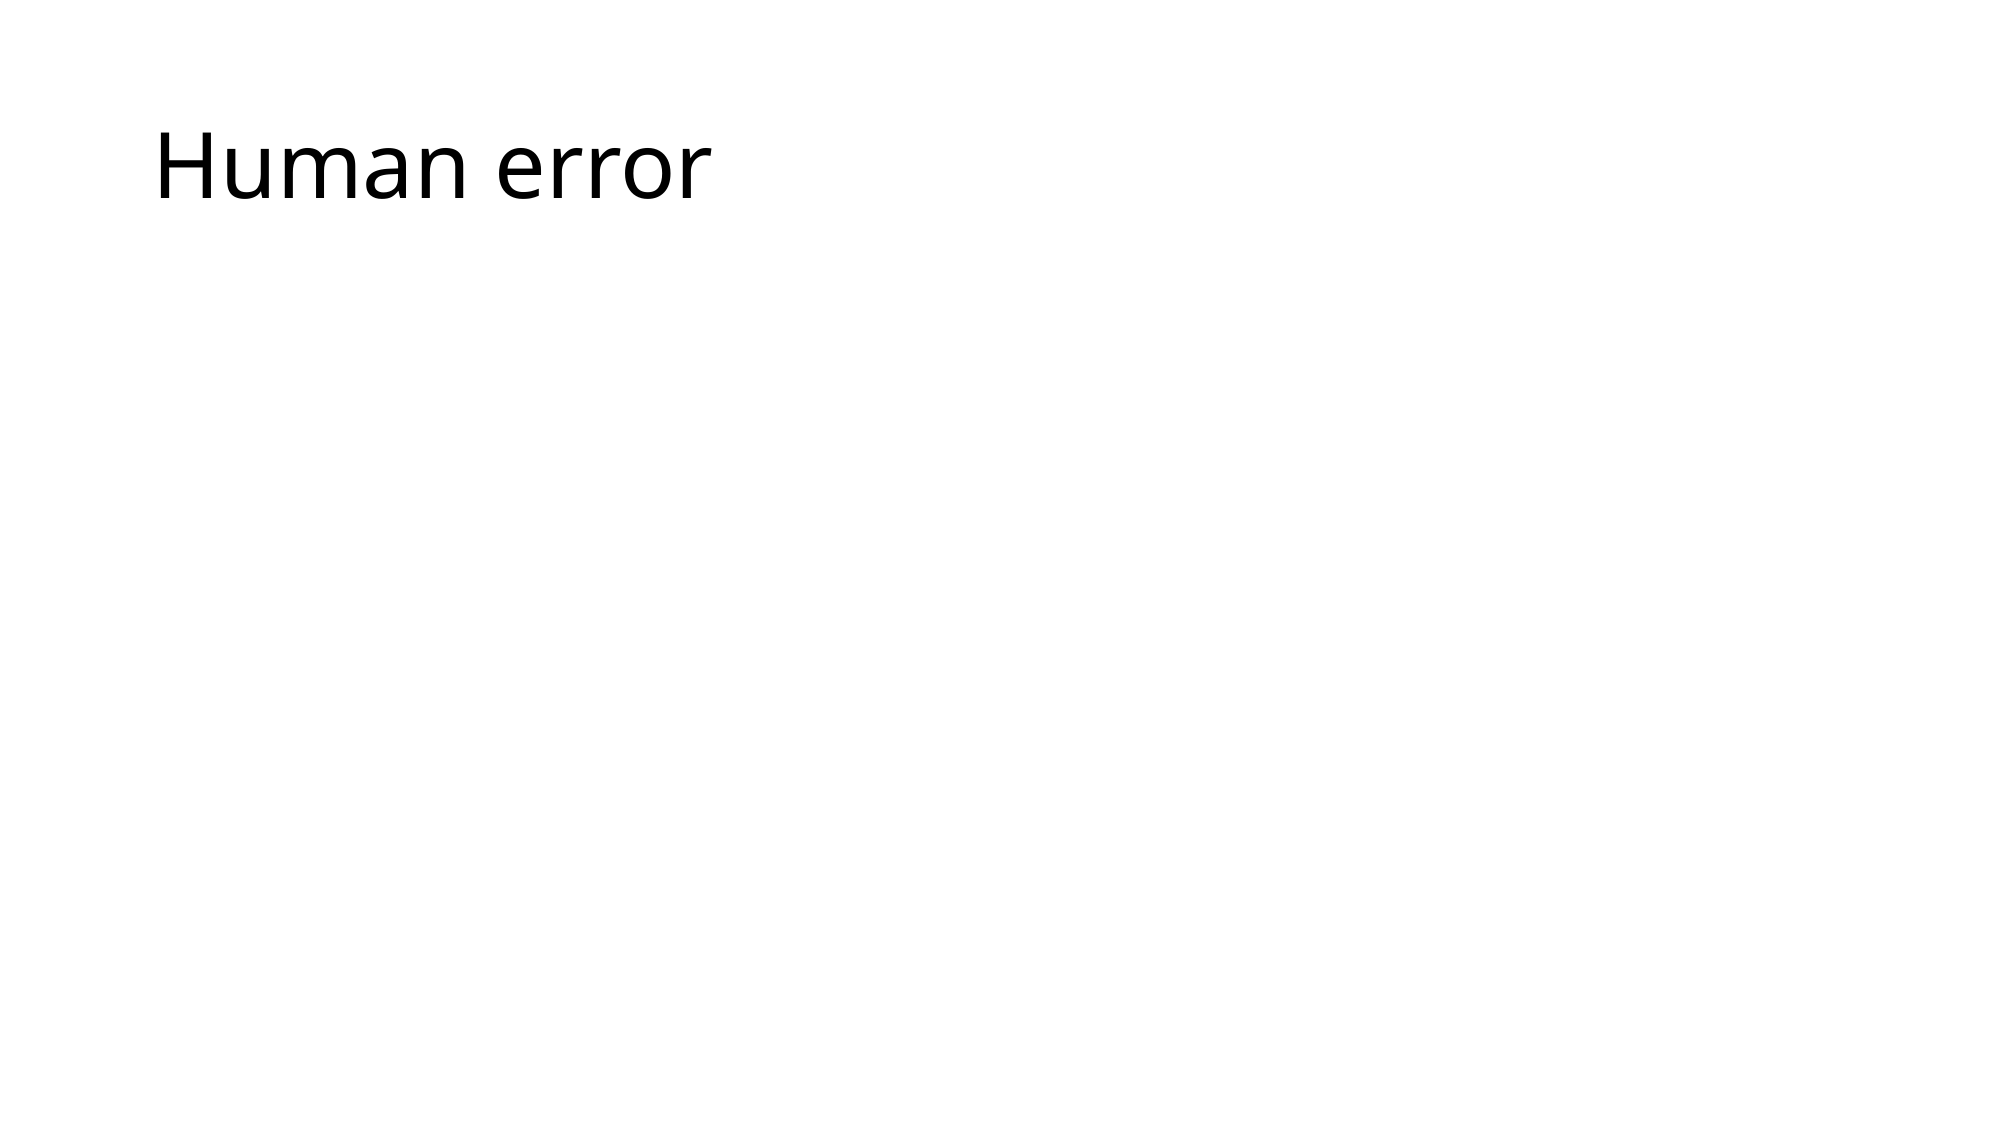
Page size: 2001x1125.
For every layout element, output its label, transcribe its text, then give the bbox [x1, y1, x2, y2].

title Human error [137, 59, 1863, 278]
